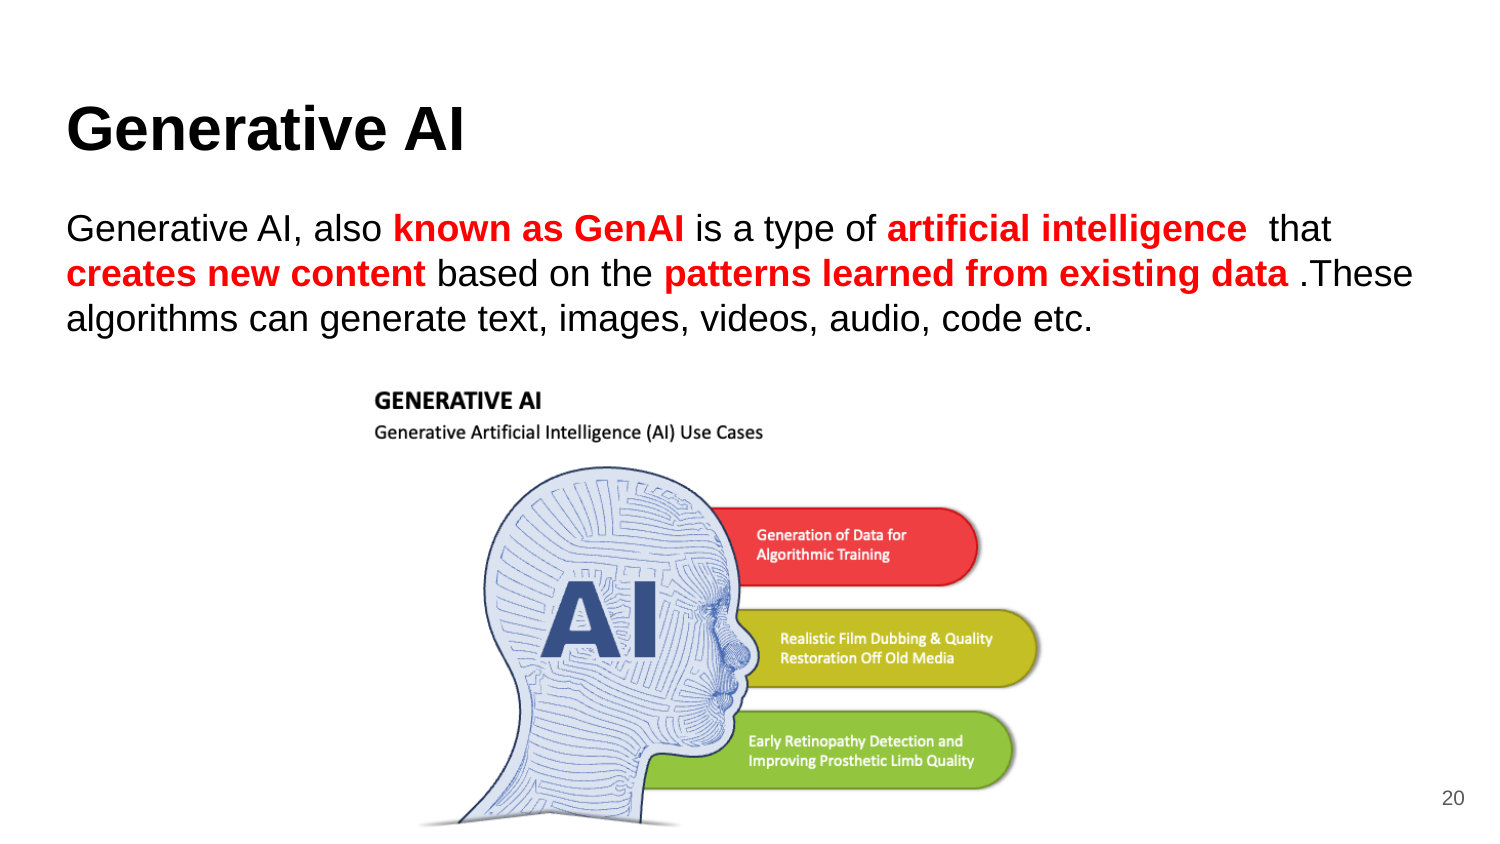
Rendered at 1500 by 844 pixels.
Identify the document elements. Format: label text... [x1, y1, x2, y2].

title Generative AI [51, 72, 1449, 167]
list Generative AI, also known as GenAI is a type of artificial intelligence that creates new content based on the patterns learned from existing data .These algorithms can generate text, images, videos, audio, code etc. [51, 189, 1449, 694]
picture [357, 371, 1096, 830]
slide_number ‹#› [1389, 764, 1480, 830]
